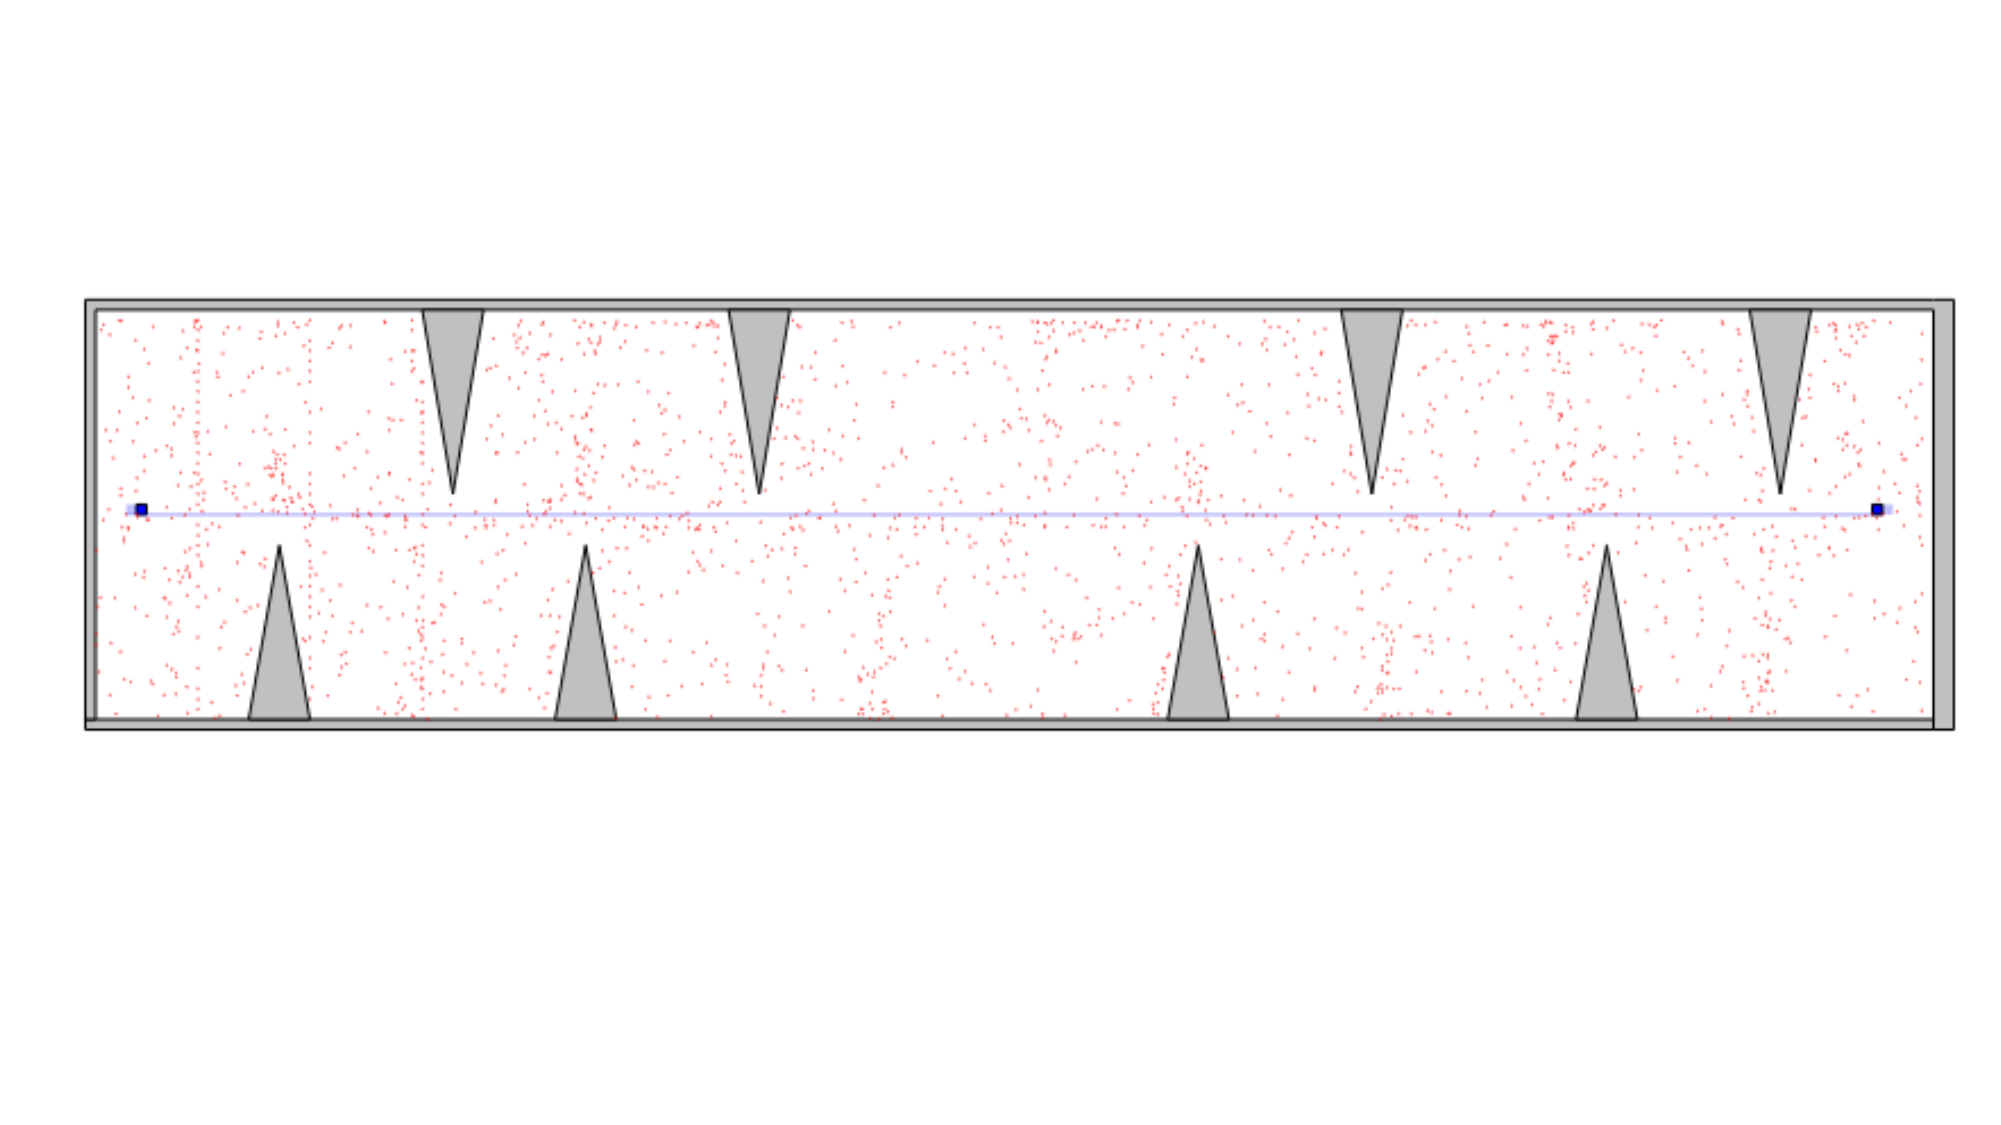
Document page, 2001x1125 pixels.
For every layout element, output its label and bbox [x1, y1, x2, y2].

picture [69, 279, 1967, 761]
